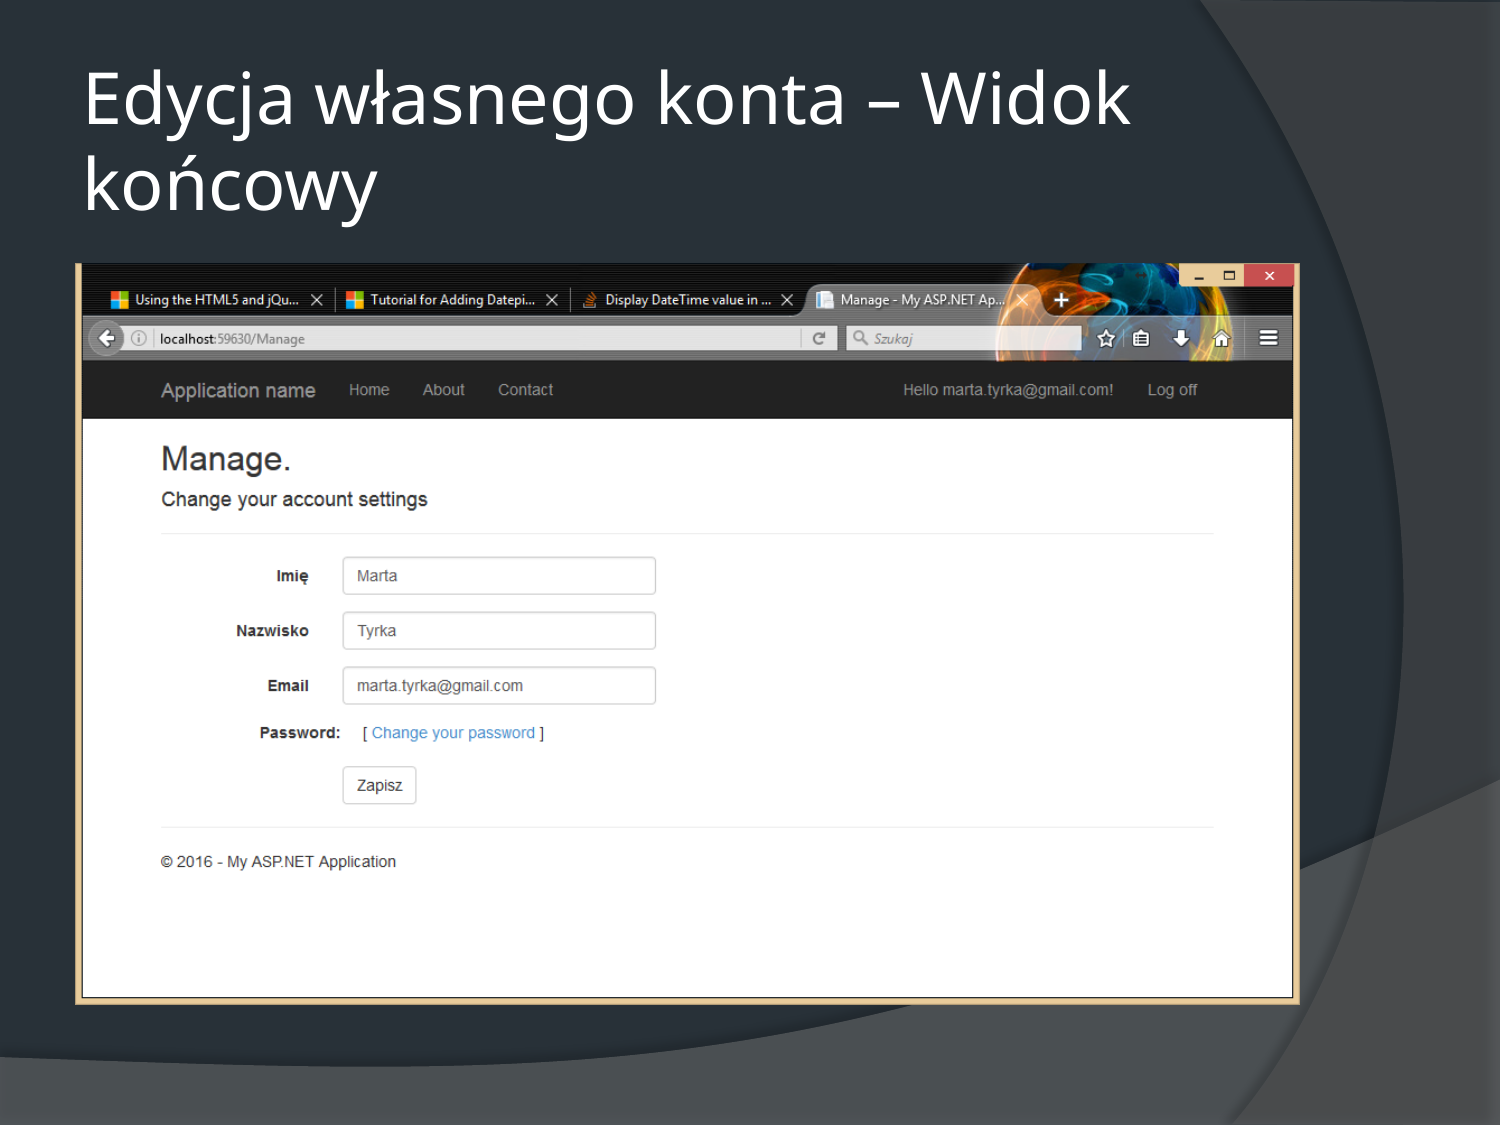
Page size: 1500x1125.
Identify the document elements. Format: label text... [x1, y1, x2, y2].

title Edycja własnego konta – Widok końcowy [75, 45, 1300, 233]
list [74, 262, 1301, 1005]
